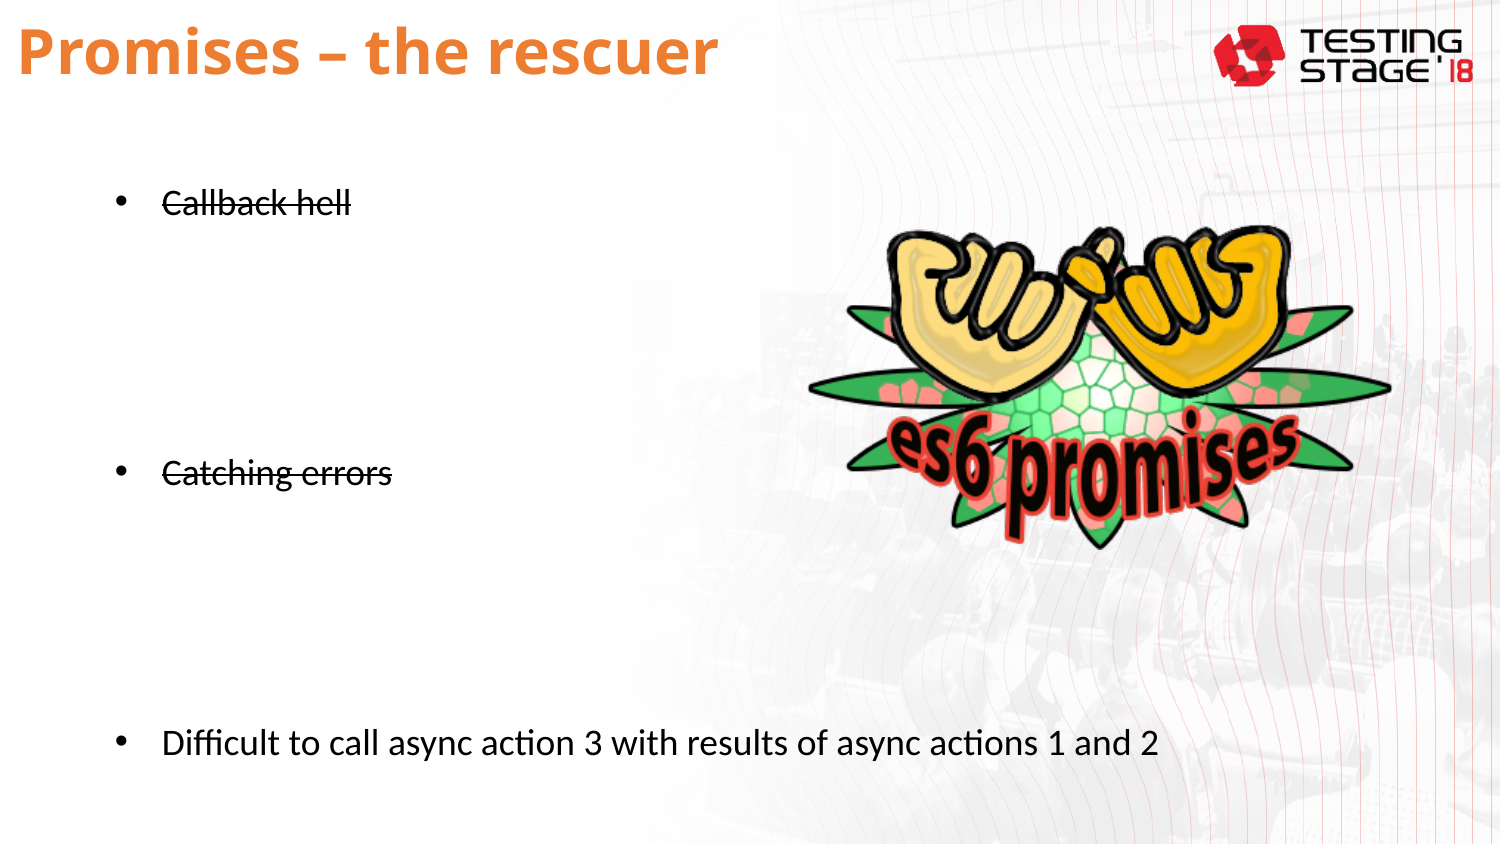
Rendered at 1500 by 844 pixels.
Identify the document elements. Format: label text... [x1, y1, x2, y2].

picture [1197, 0, 1500, 115]
text_box Callback hell Catching errors Difficult to call async action 3 with results of async actions 1 and 2 [99, 170, 1402, 771]
text_box Promises – the rescuer [1, 4, 1197, 95]
picture [806, 224, 1396, 550]
